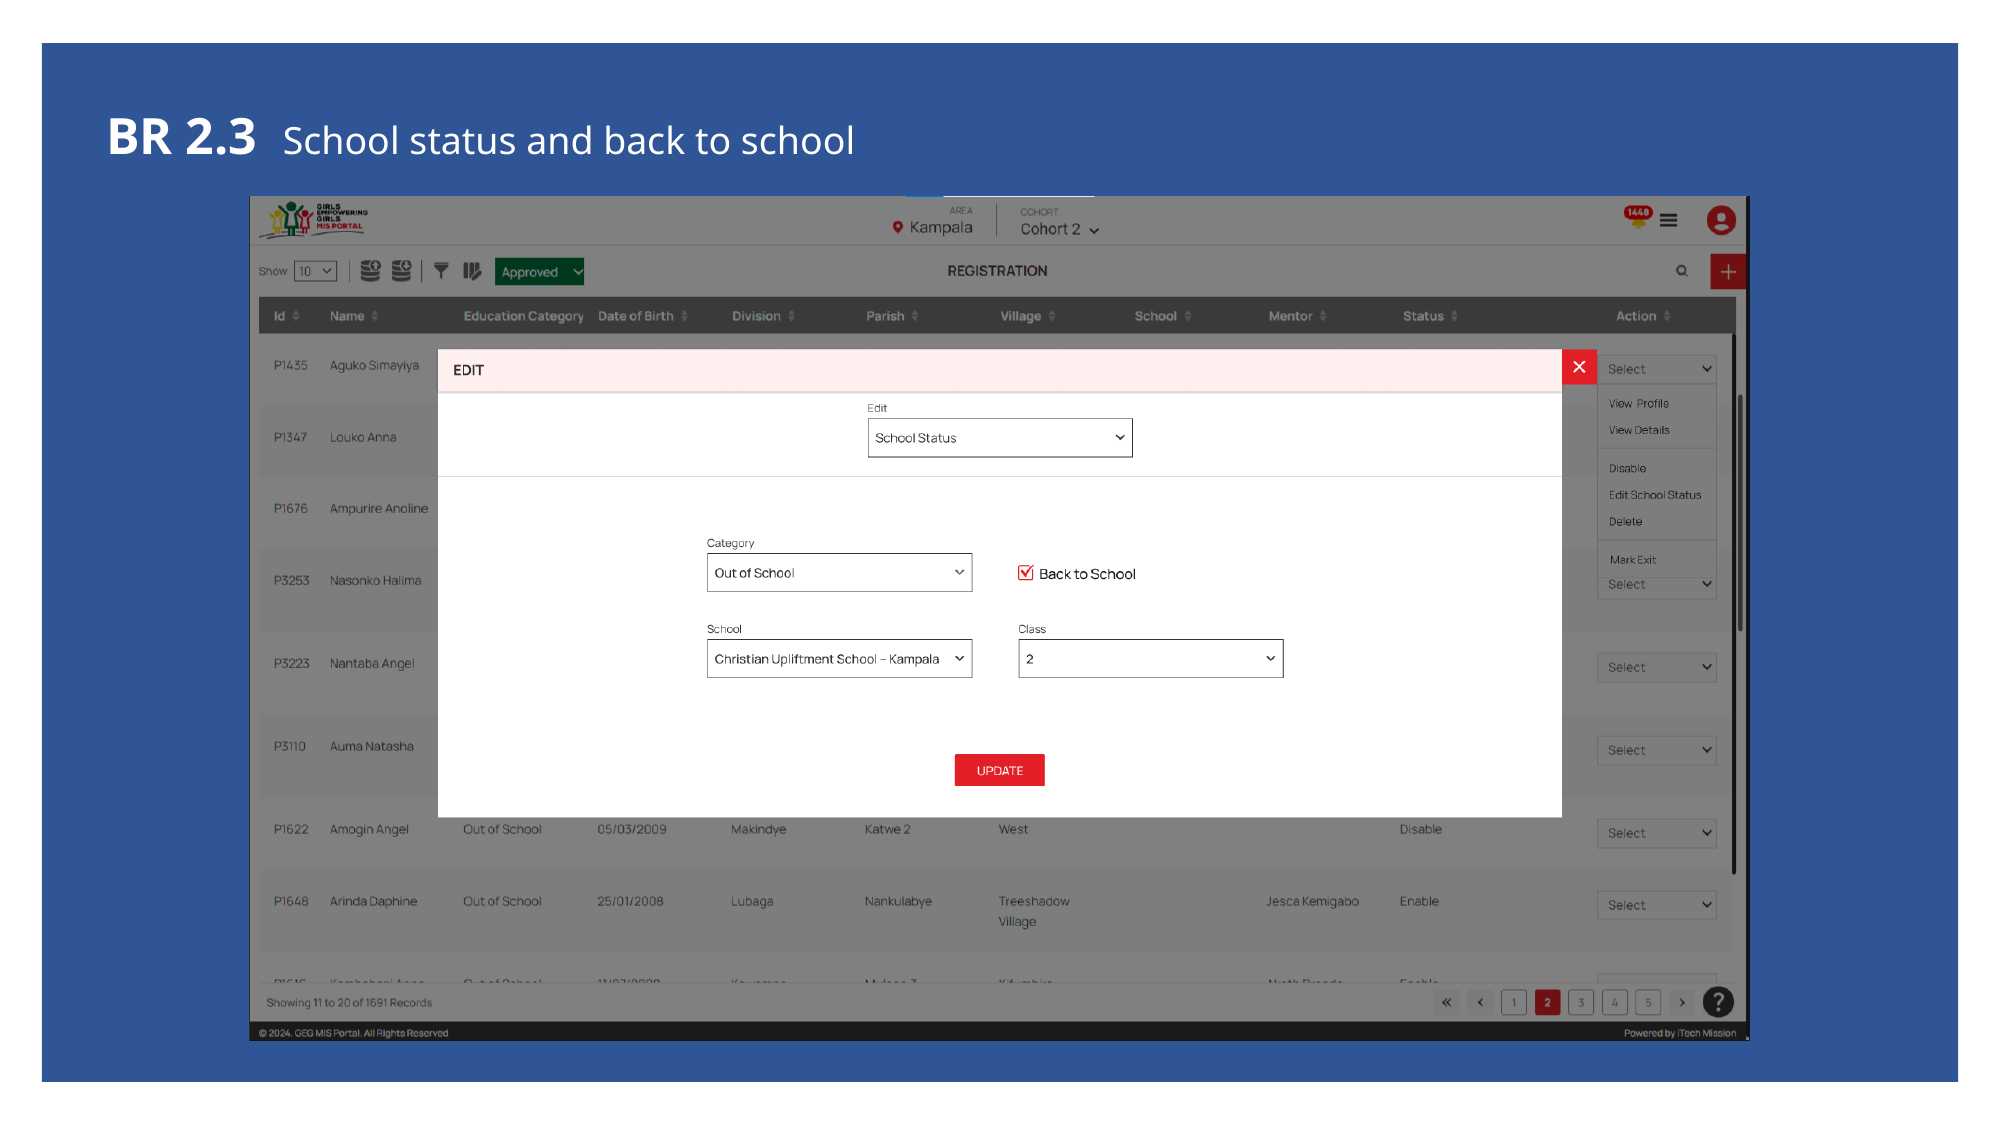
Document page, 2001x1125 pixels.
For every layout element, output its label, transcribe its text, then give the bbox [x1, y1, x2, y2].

picture [249, 196, 1750, 1041]
text_box BR 2.3 School status and back to school [91, 97, 1176, 173]
